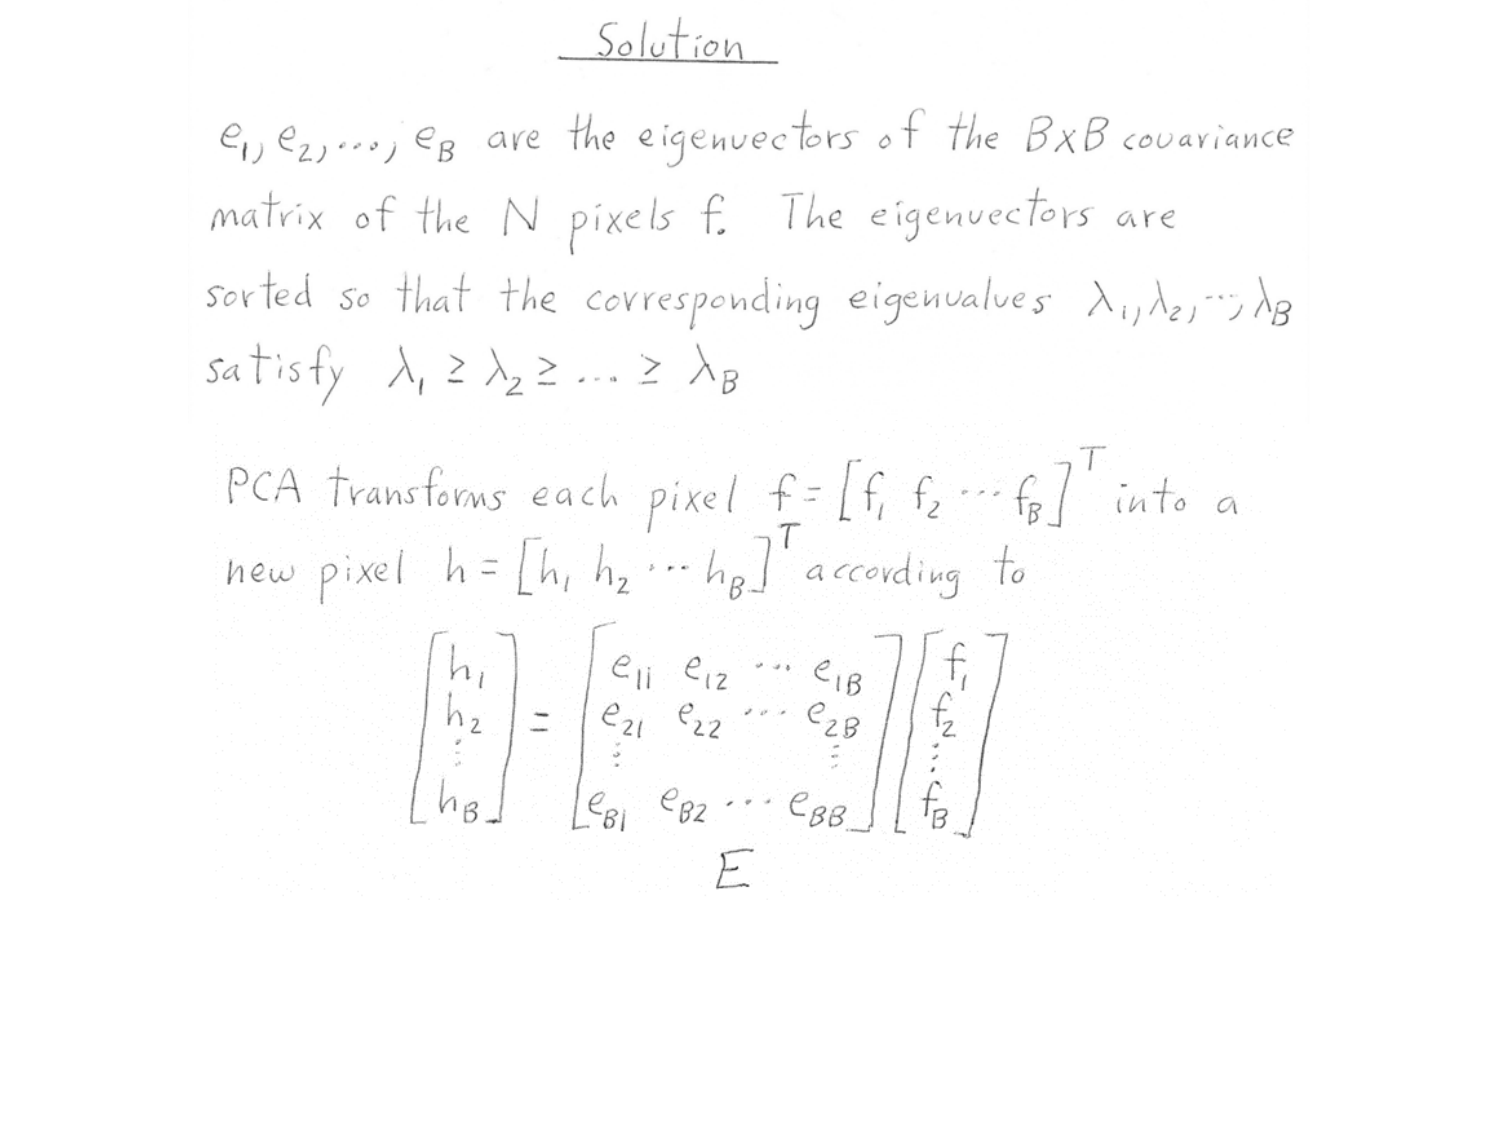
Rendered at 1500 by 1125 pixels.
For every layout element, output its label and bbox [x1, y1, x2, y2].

picture [188, 0, 1312, 900]
